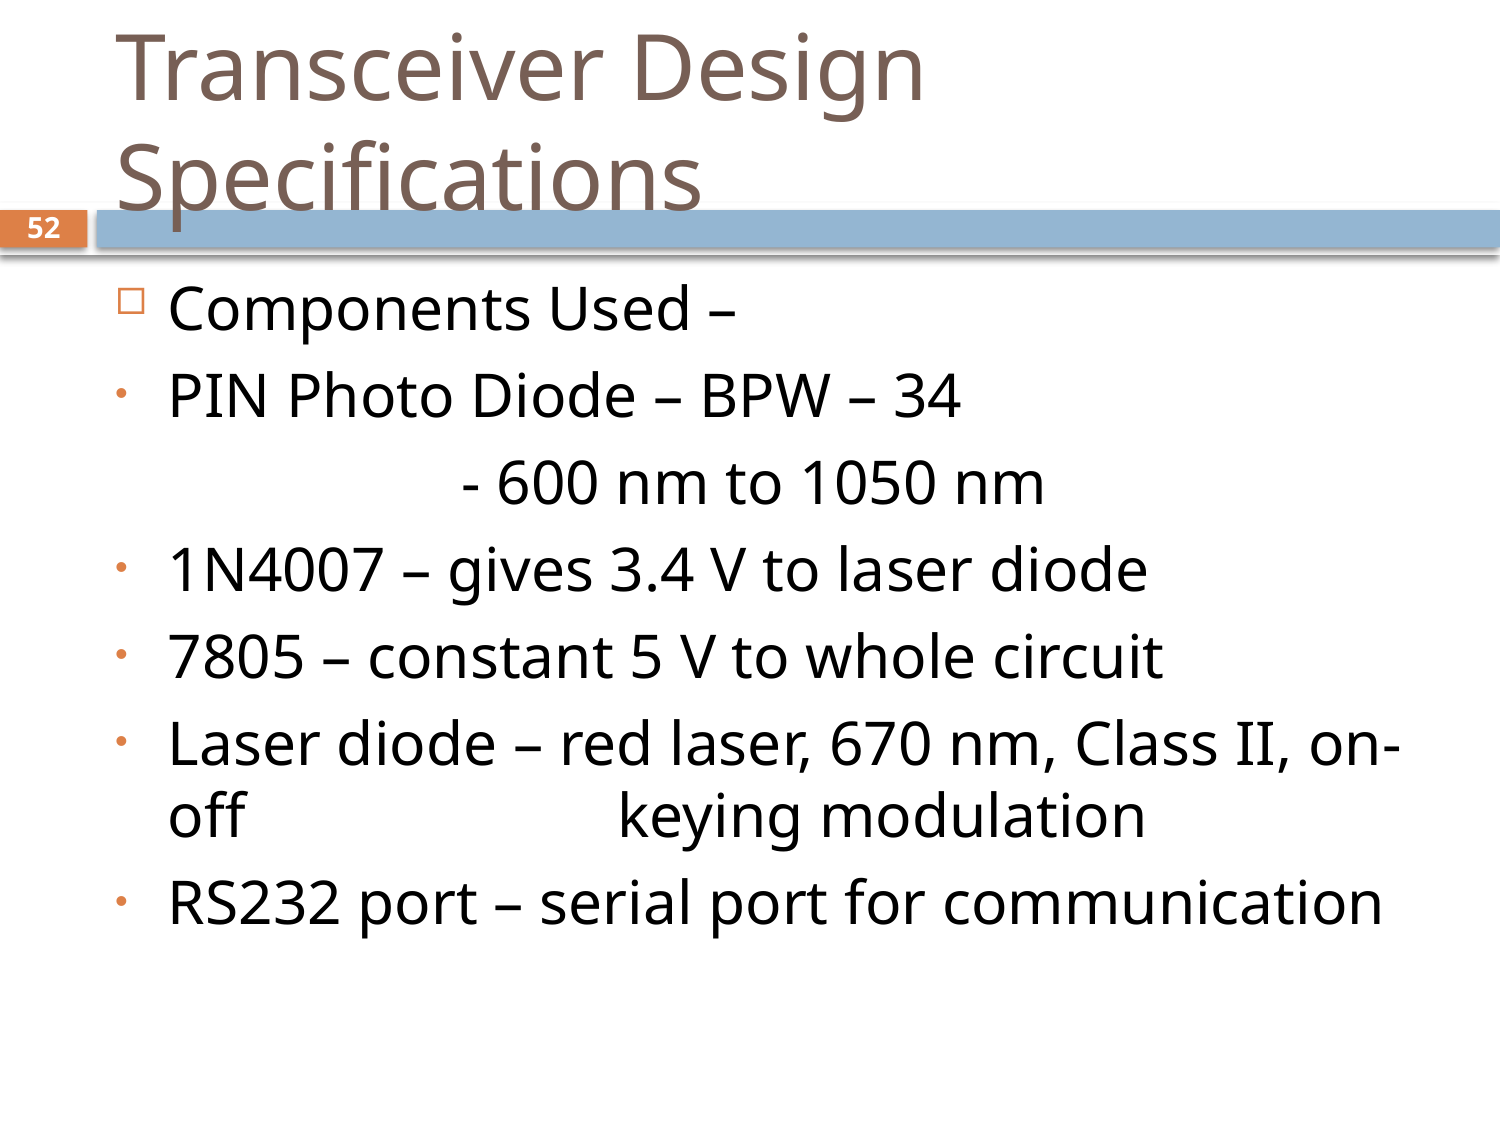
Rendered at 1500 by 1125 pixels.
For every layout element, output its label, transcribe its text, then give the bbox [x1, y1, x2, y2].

title Transceiver Design Specifications [100, 37, 1438, 200]
list Components Used – PIN Photo Diode – BPW – 34 - 600 nm to 1050 nm 1N4007 – gives 3.4 V to laser diode 7805 – constant 5 V to whole circuit Laser diode – red laser, 670 nm, Class II, on-off keying modulation RS232 port – serial port for communication [100, 262, 1438, 1000]
slide_number 52 [0, 208, 88, 249]
